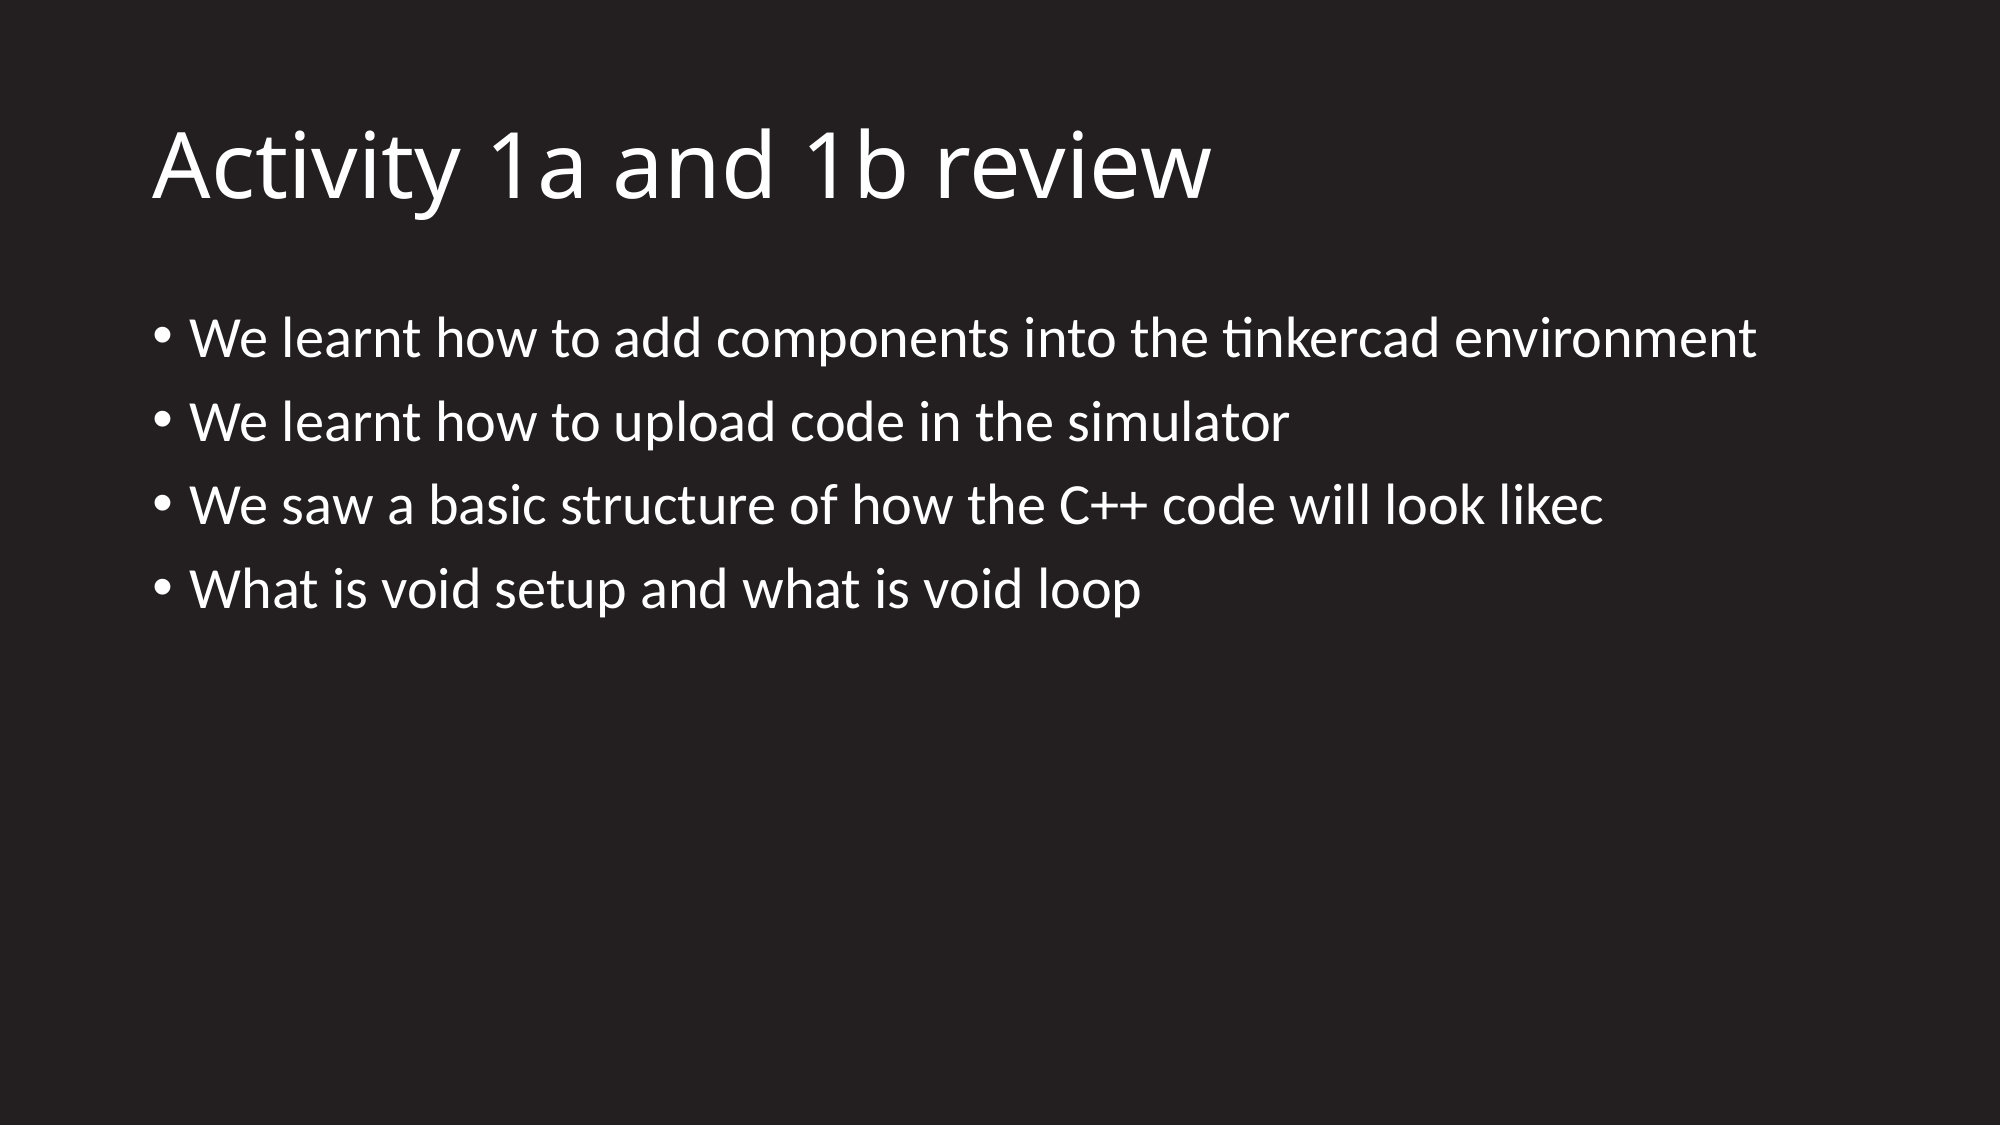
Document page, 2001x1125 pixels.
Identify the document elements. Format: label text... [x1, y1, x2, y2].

list We learnt how to add components into the tinkercad environment We learnt how to upload code in the simulator We saw a basic structure of how the C++ code will look likec What is void setup and what is void loop [137, 299, 1863, 1014]
title Activity 1a and 1b review [137, 59, 1863, 278]
